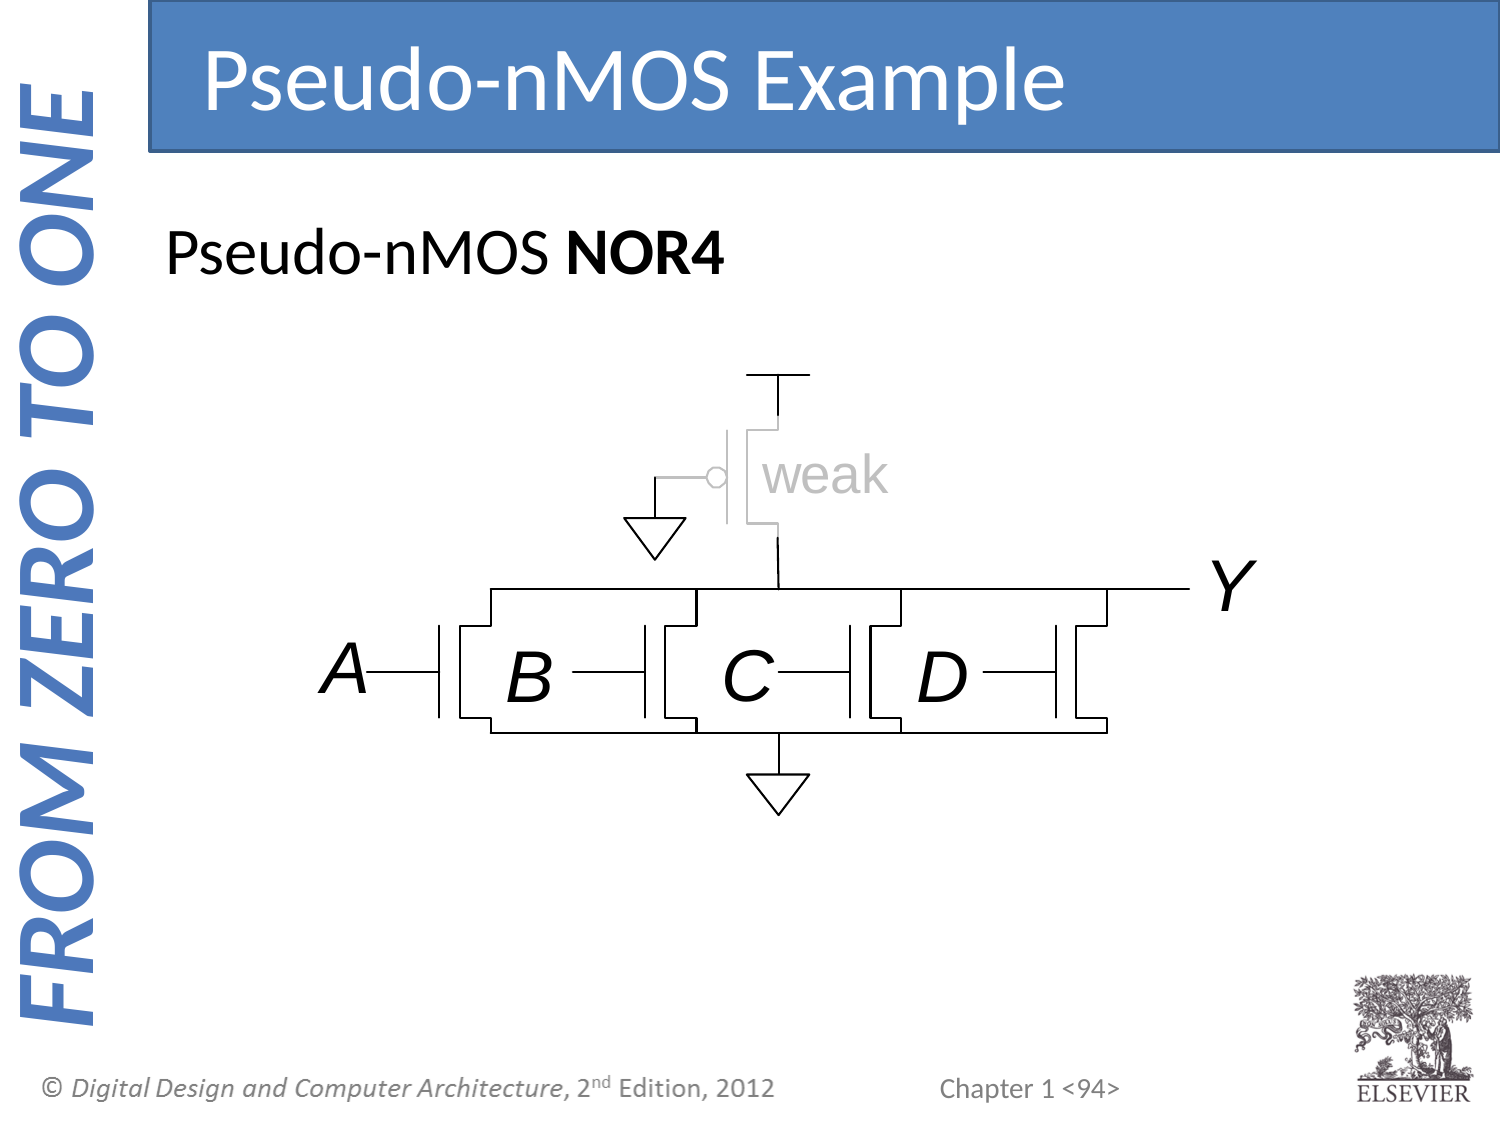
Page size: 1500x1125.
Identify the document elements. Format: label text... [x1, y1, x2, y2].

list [274, 362, 1301, 828]
picture [0, 0, 1500, 1125]
text_box Pseudo-nMOS Example [187, 11, 1488, 136]
list Pseudo-nMOS NOR4 [150, 200, 1400, 1013]
